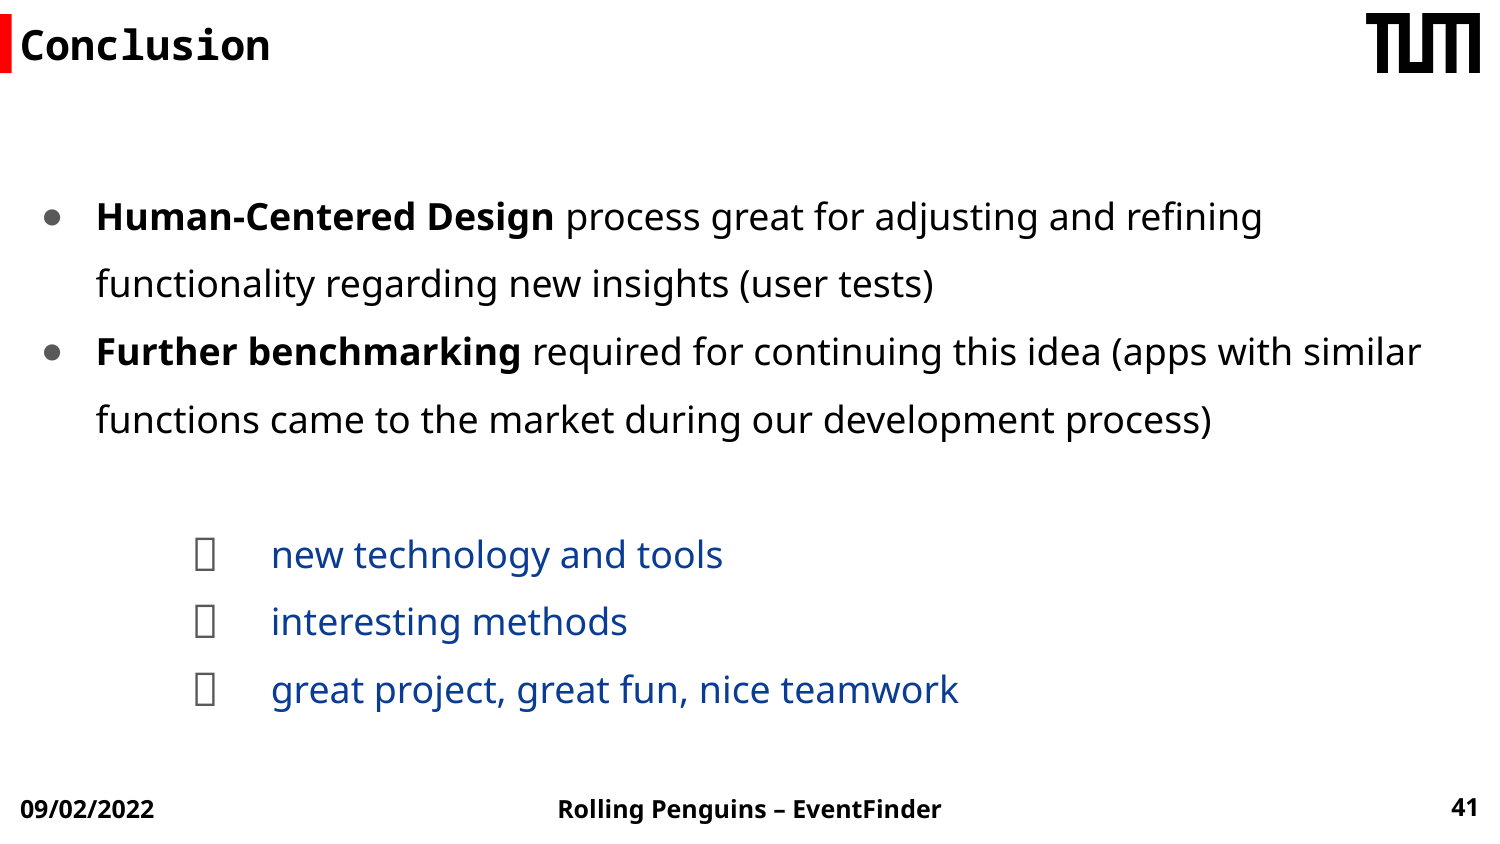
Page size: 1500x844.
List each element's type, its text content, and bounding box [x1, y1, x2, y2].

slide_number 41 [1389, 787, 1480, 830]
title Conclusion [20, 13, 1322, 73]
list Human-Centered Design process great for adjusting and refining functionality regarding new insights (user tests) Further benchmarking required for continuing this idea (apps with similar functions came to the market during our development process) new technology and tools interesting methods great project, great fun, nice teamwork [7, 155, 1468, 736]
picture [1366, 13, 1480, 73]
